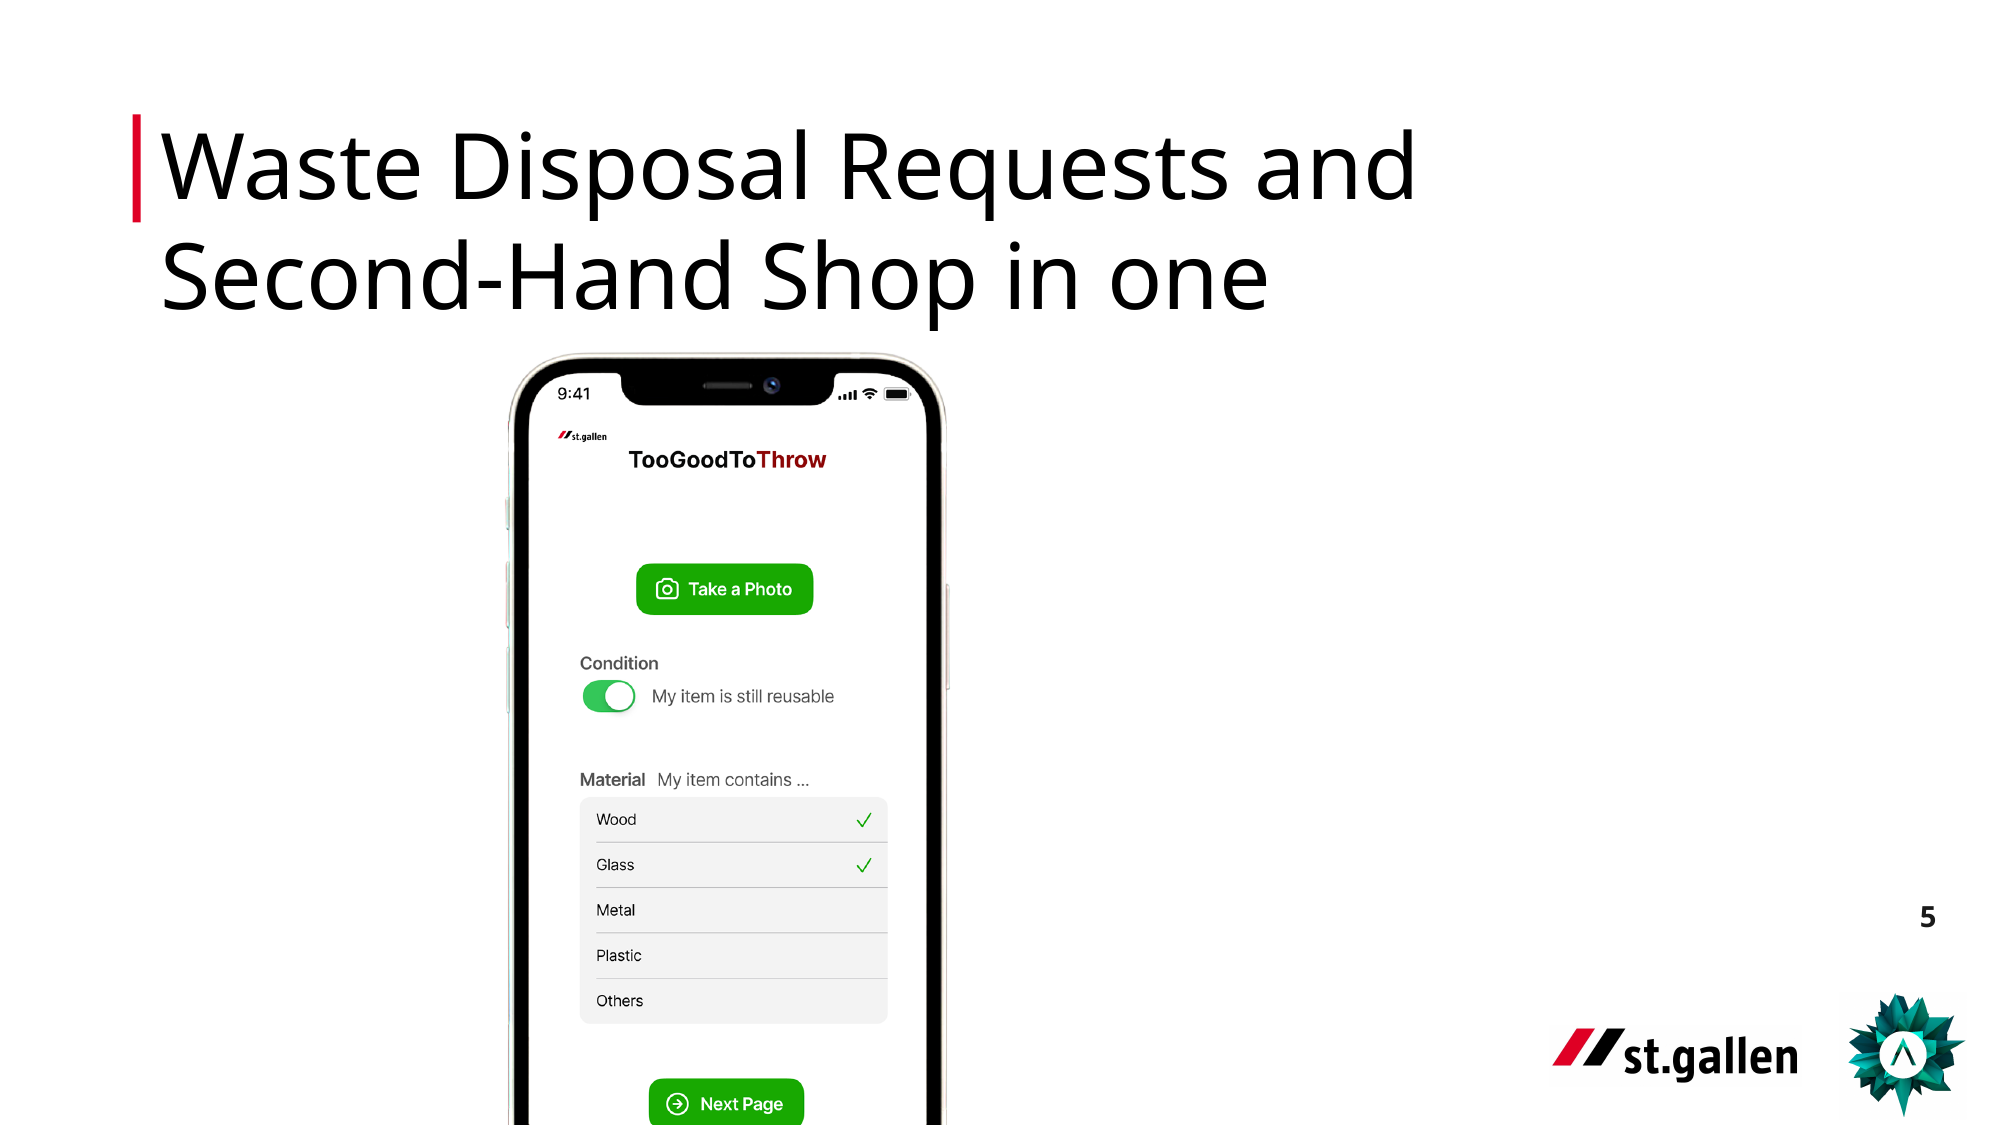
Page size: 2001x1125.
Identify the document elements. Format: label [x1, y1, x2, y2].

text_box [695, 0, 933, 901]
picture [461, 324, 1000, 1125]
picture [1549, 1025, 1802, 1087]
picture [1839, 992, 1967, 1120]
